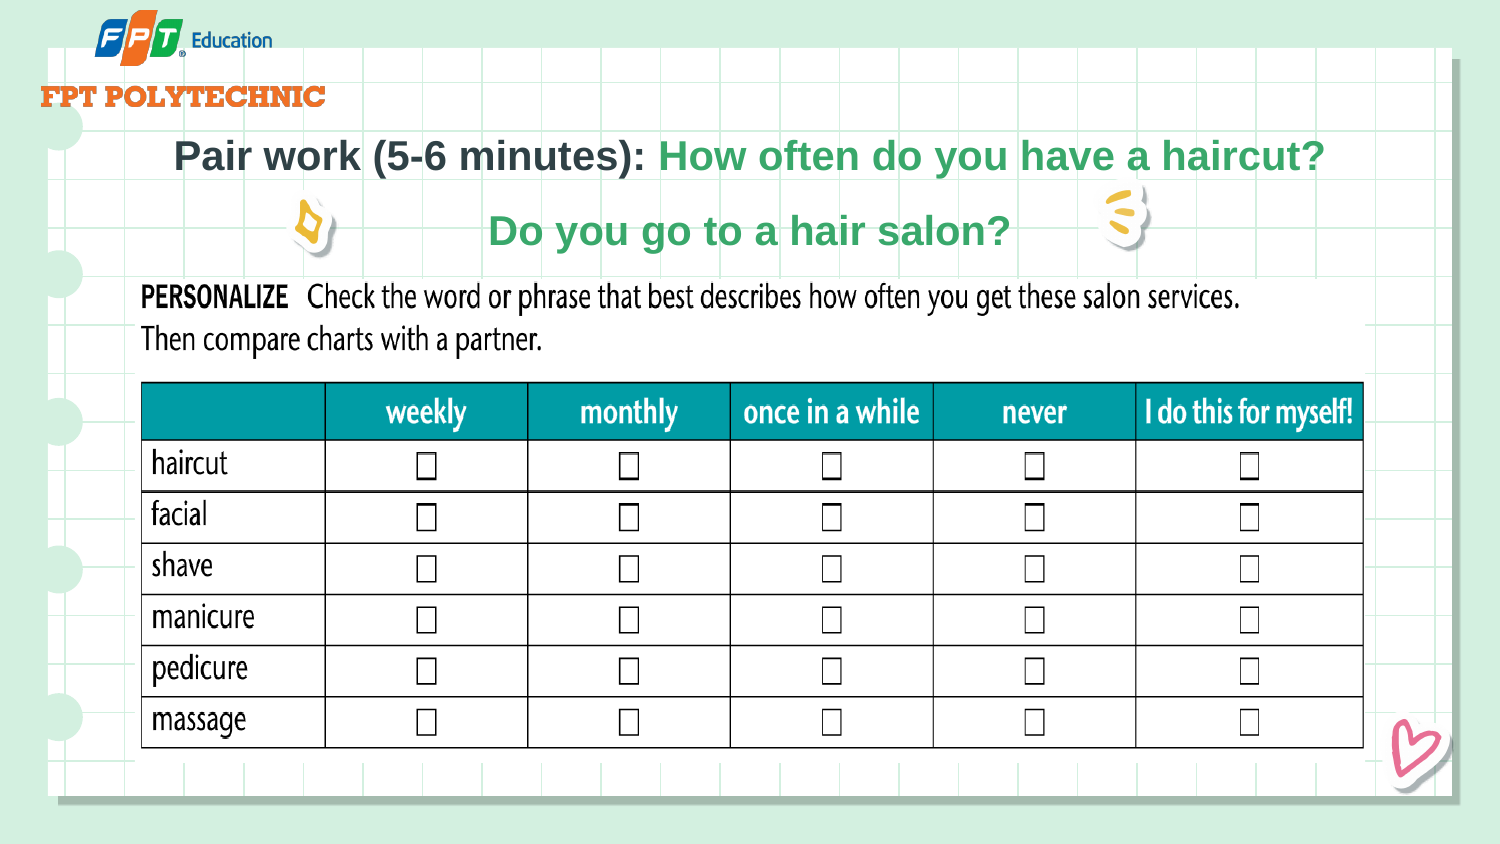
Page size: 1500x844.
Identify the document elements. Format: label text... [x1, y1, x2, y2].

title Pair work (5-6 minutes): How often do you have a haircut? Do you go to a hair salon? [118, 88, 1382, 183]
picture [134, 279, 1471, 812]
picture [1074, 162, 1166, 262]
picture [41, 10, 326, 107]
picture [265, 174, 353, 274]
